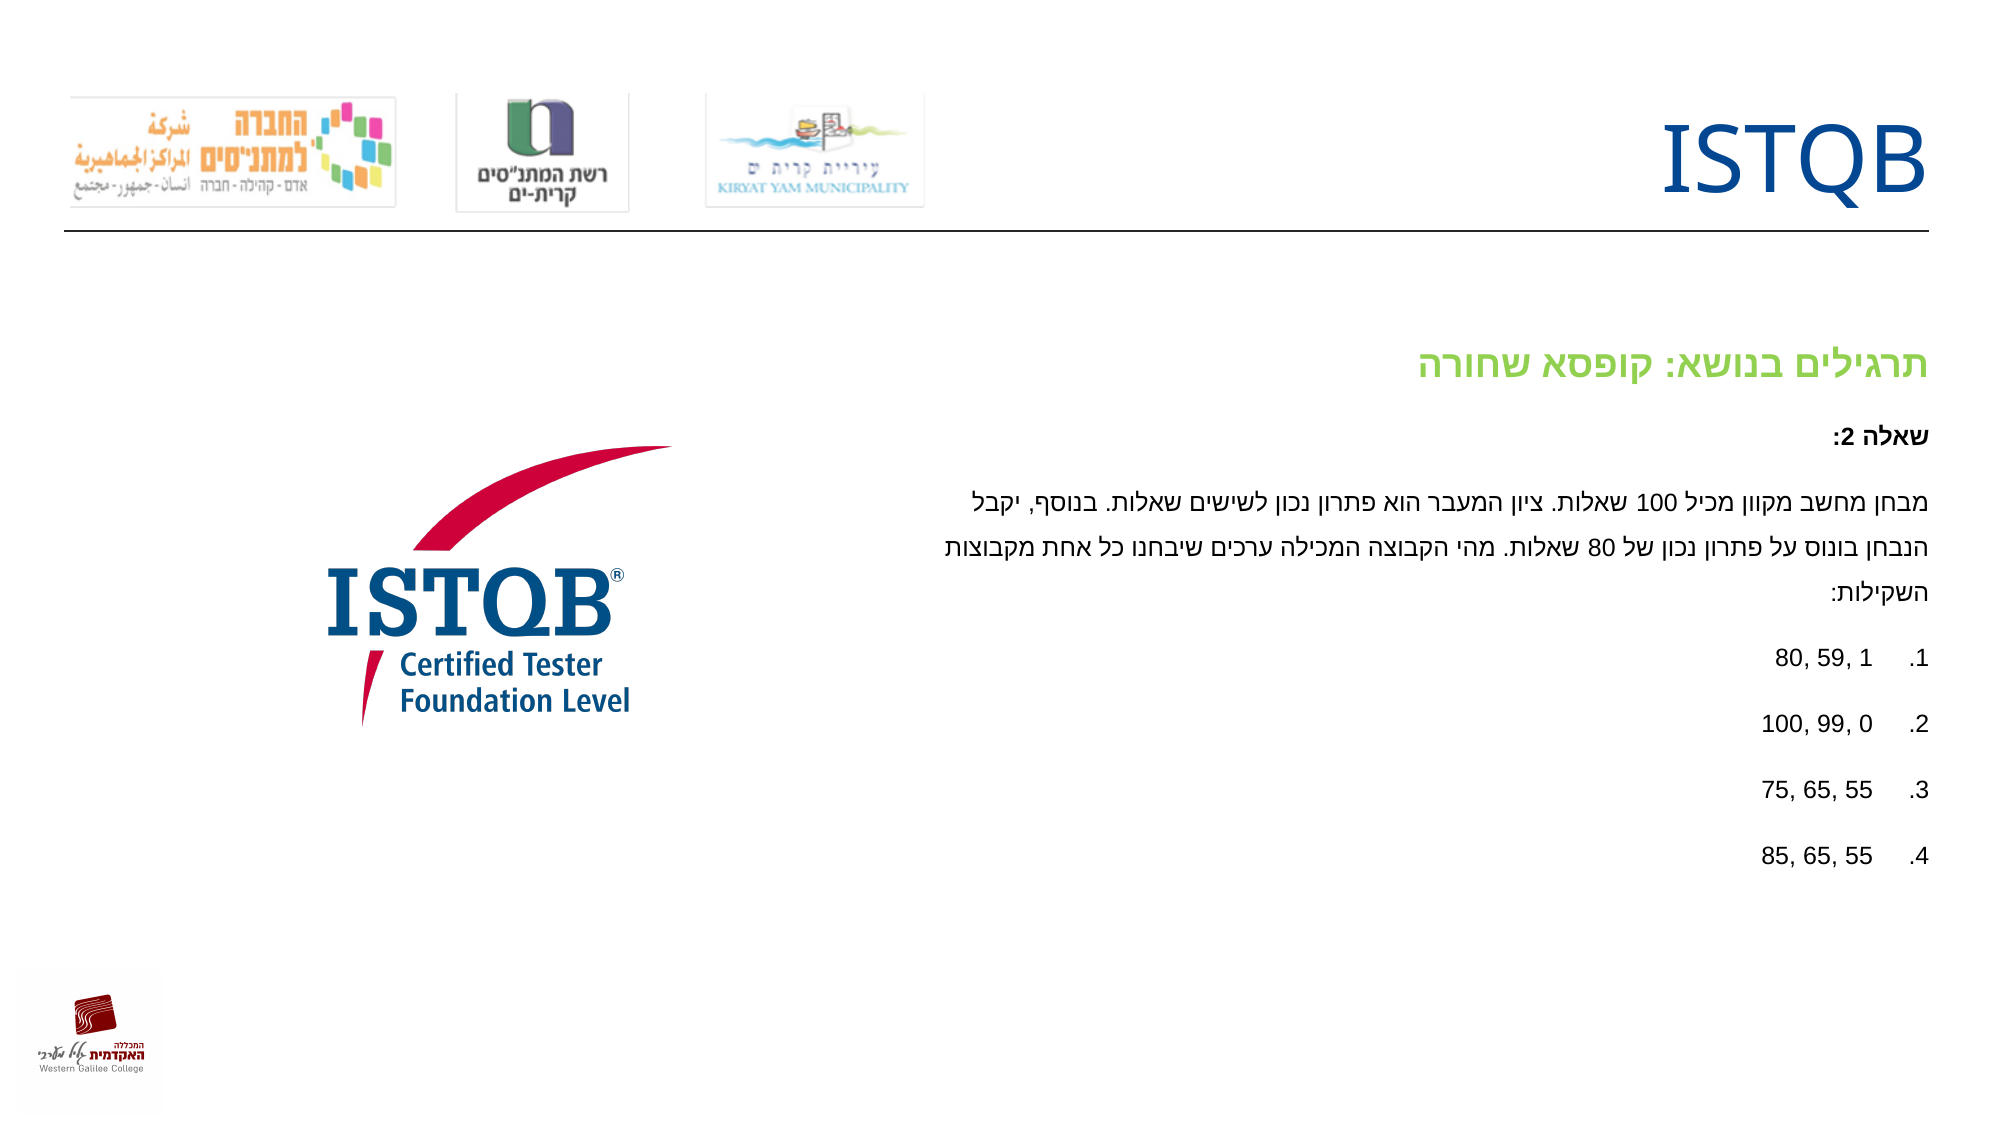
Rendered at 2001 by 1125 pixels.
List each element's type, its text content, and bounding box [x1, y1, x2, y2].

text_box תרגילים בנושא: קופסא שחורה שאלה 2: מבחן מחשב מקוון מכיל 100 שאלות. ציון המעבר הוא פתרון נכון לשישים שאלות. בנוסף, יקבל הנבחן בונוס על פתרון נכון של 80 שאלות. מהי הקבוצה המכילה ערכים שיבחנו כל אחת מקבוצות השקילות: 1 ,59 ,80 0 ,99 ,100 55 ,65 ,75 55 ,65 ,85 [924, 309, 1930, 1043]
picture [258, 376, 736, 815]
title ISTQB [64, 55, 1930, 221]
picture [18, 970, 164, 1116]
picture [70, 93, 925, 213]
